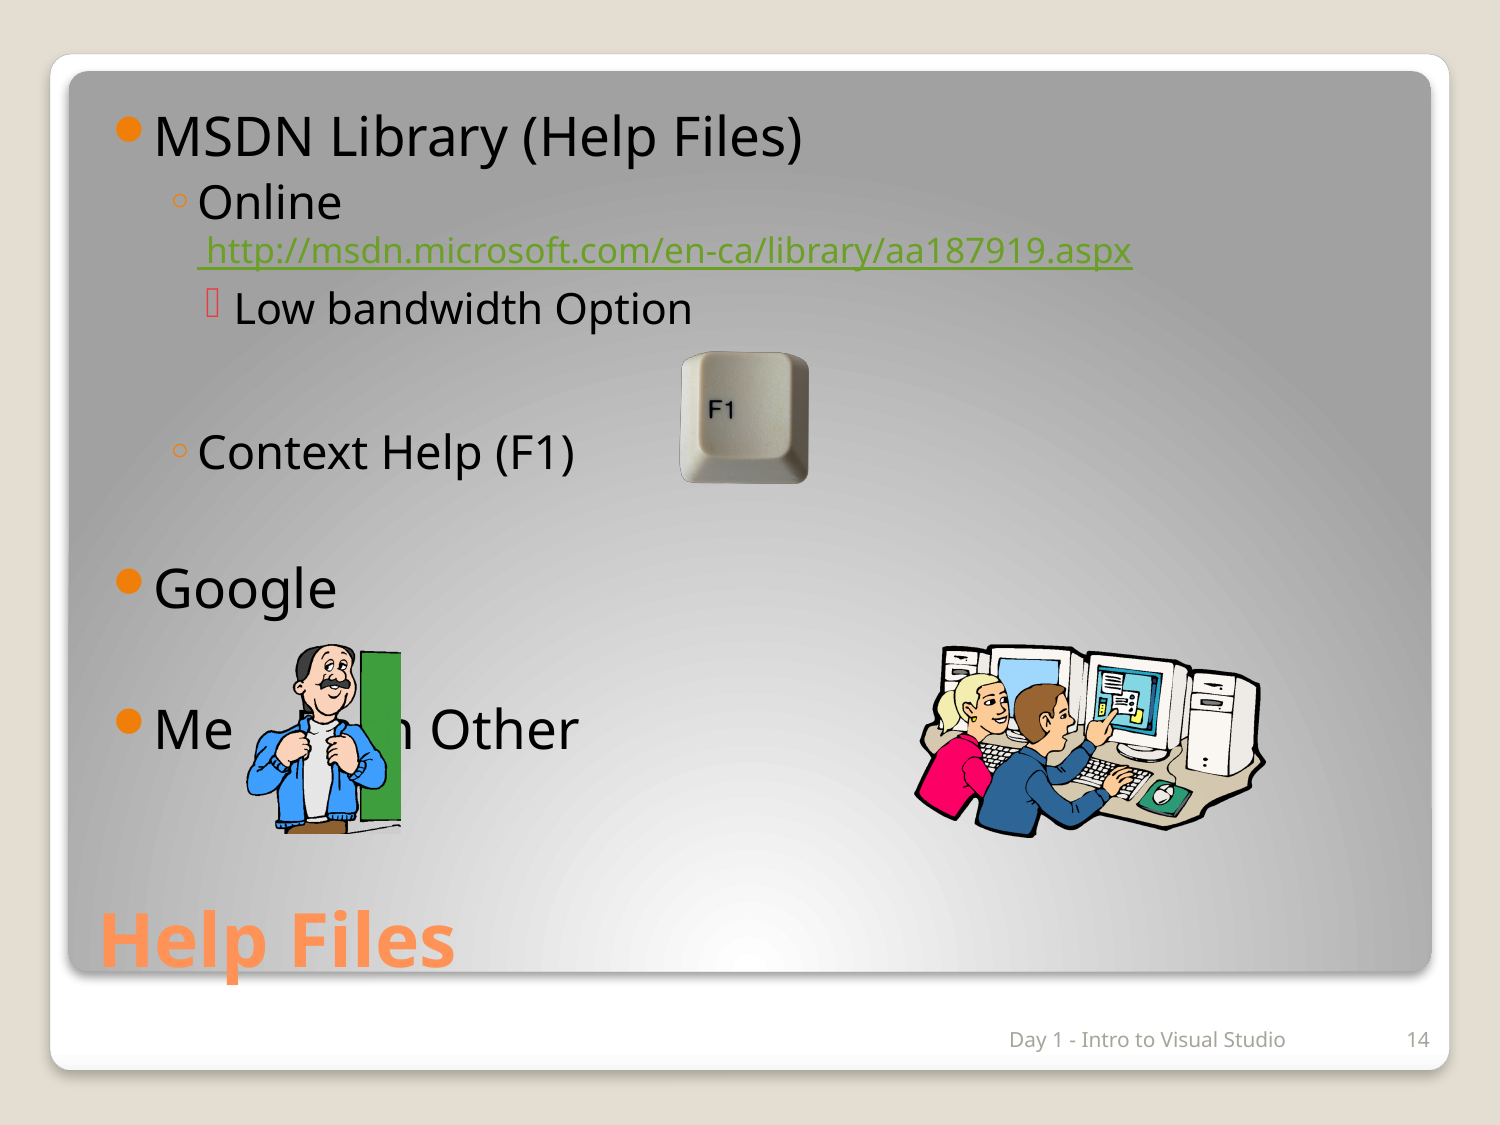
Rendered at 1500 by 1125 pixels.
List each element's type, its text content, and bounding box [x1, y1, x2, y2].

picture [913, 644, 1266, 838]
footer Day 1 - Intro to Visual Studio [994, 1002, 1370, 1063]
list MSDN Library (Help Files) Online http://msdn.microsoft.com/en-ca/library/aa187919.aspx Low bandwidth Option Context Help (F1) Google Me Each Other [82, 86, 1425, 774]
slide_number 14 [1370, 1002, 1445, 1063]
picture [679, 351, 809, 484]
picture [245, 644, 402, 834]
title Help Files [82, 817, 1425, 990]
